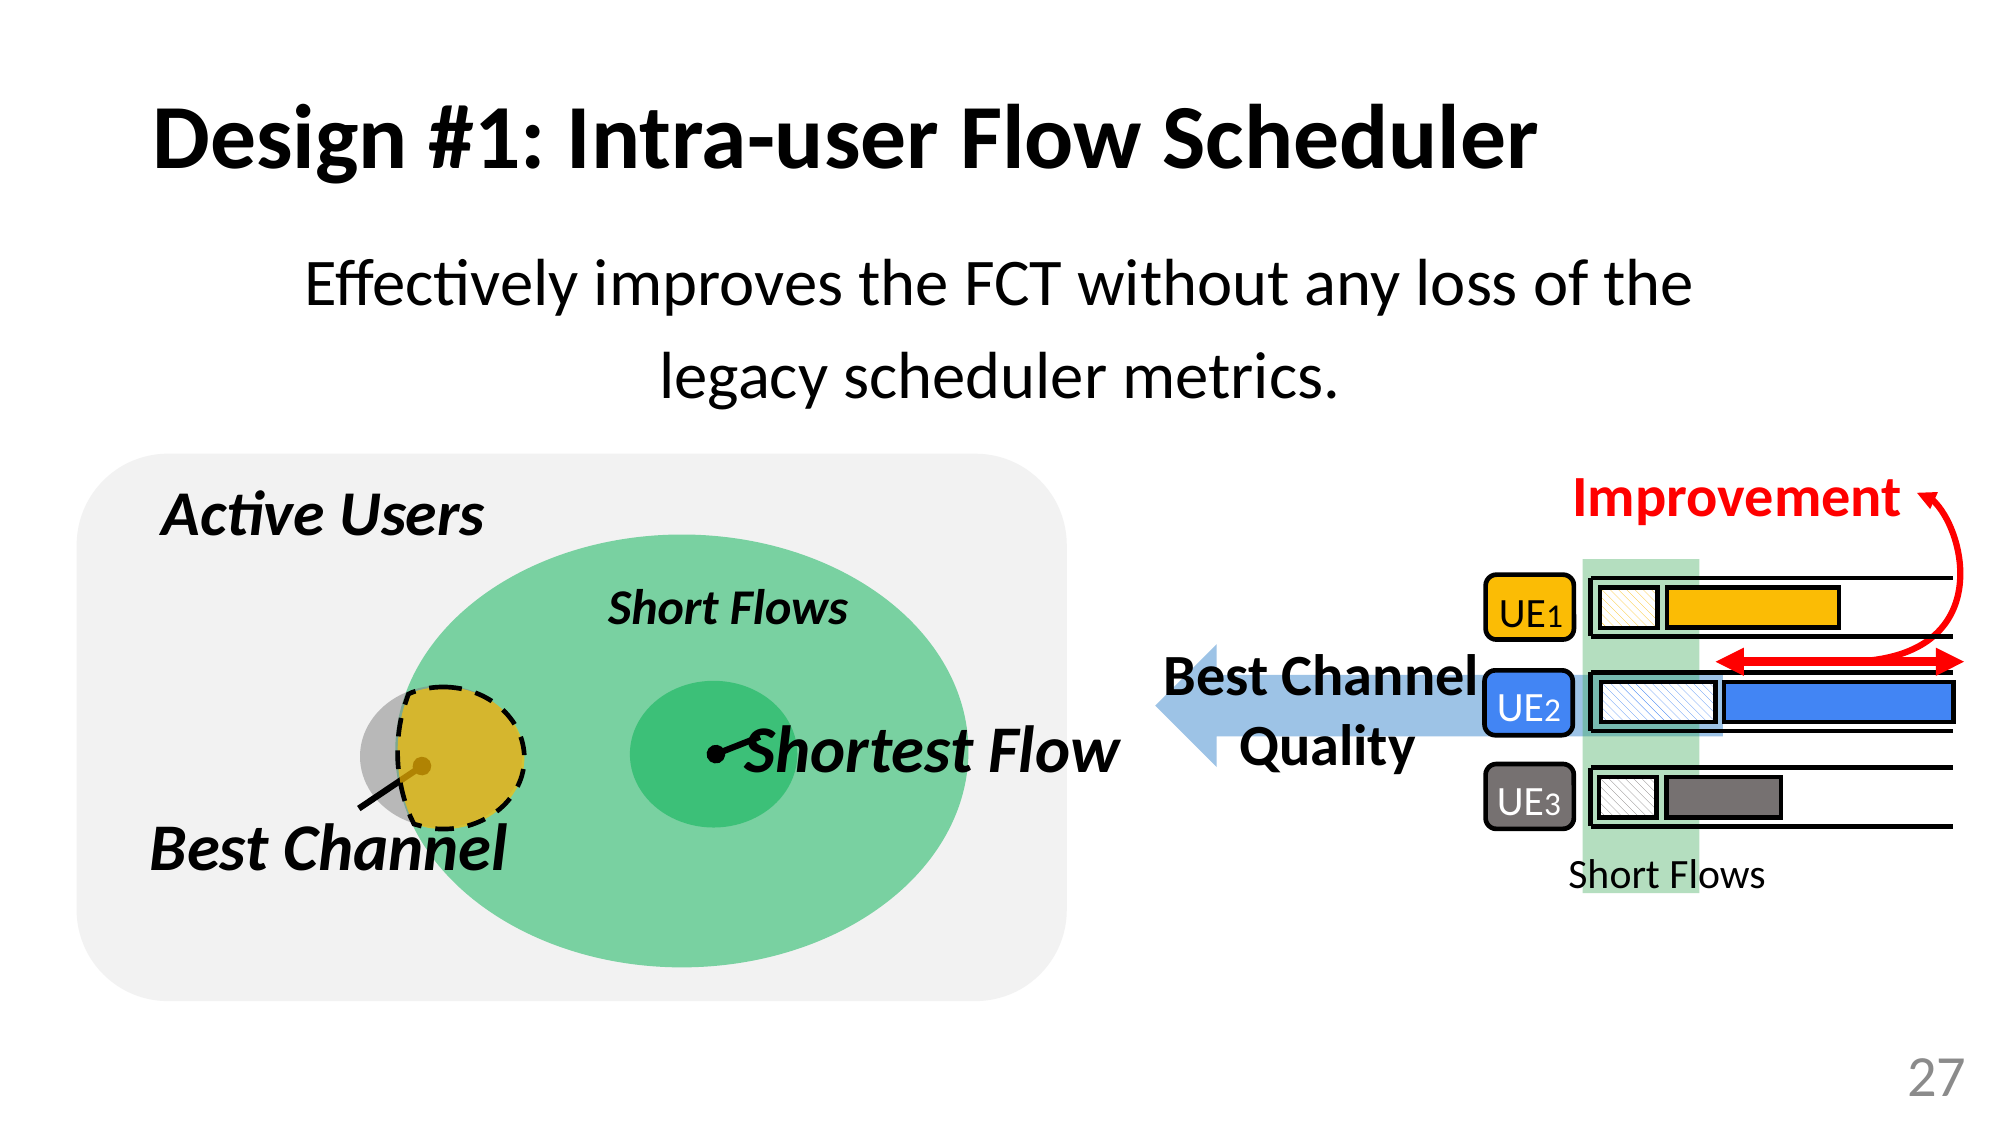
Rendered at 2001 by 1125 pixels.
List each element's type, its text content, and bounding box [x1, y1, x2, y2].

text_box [1146, 450, 1965, 905]
text_box Effectively improves the FCT without any loss of the legacy scheduler metrics. [137, 240, 1863, 1014]
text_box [76, 453, 1112, 1002]
slide_number 27 [1531, 1042, 1982, 1103]
title Design #1: Intra-user Flow Scheduler [137, 59, 1863, 219]
